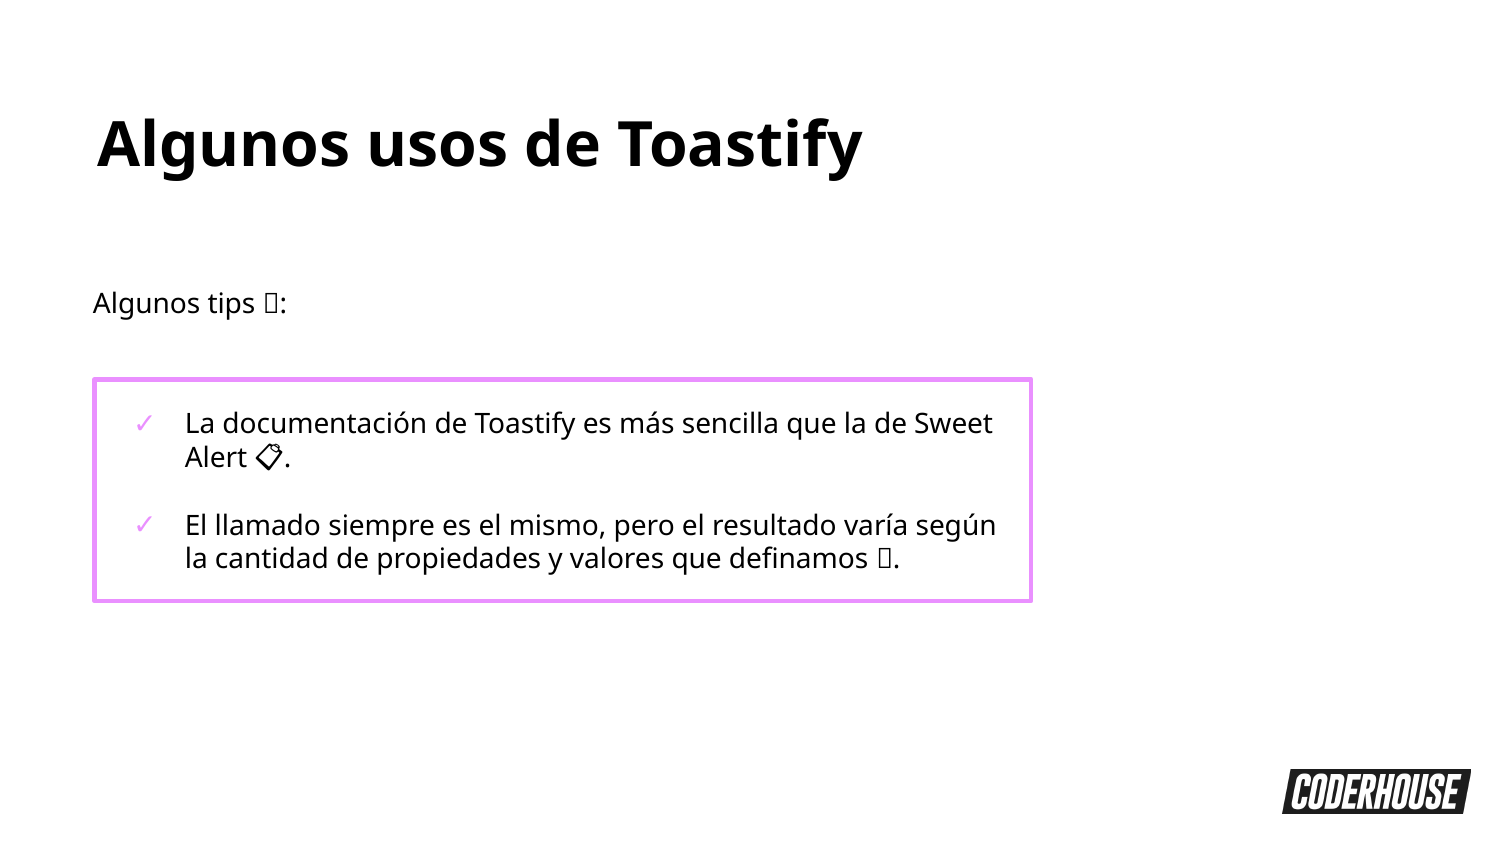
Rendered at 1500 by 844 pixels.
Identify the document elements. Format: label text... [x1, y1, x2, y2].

text_box Algunos usos de Toastify [82, 97, 1418, 195]
text_box La documentación de Toastify es más sencilla que la de Sweet Alert 📋. El llamado siempre es el mismo, pero el resultado varía según la cantidad de propiedades y valores que definamos 💬. [94, 379, 1032, 602]
picture [1281, 769, 1471, 814]
text_box Algunos tips 🙌: [77, 270, 859, 334]
